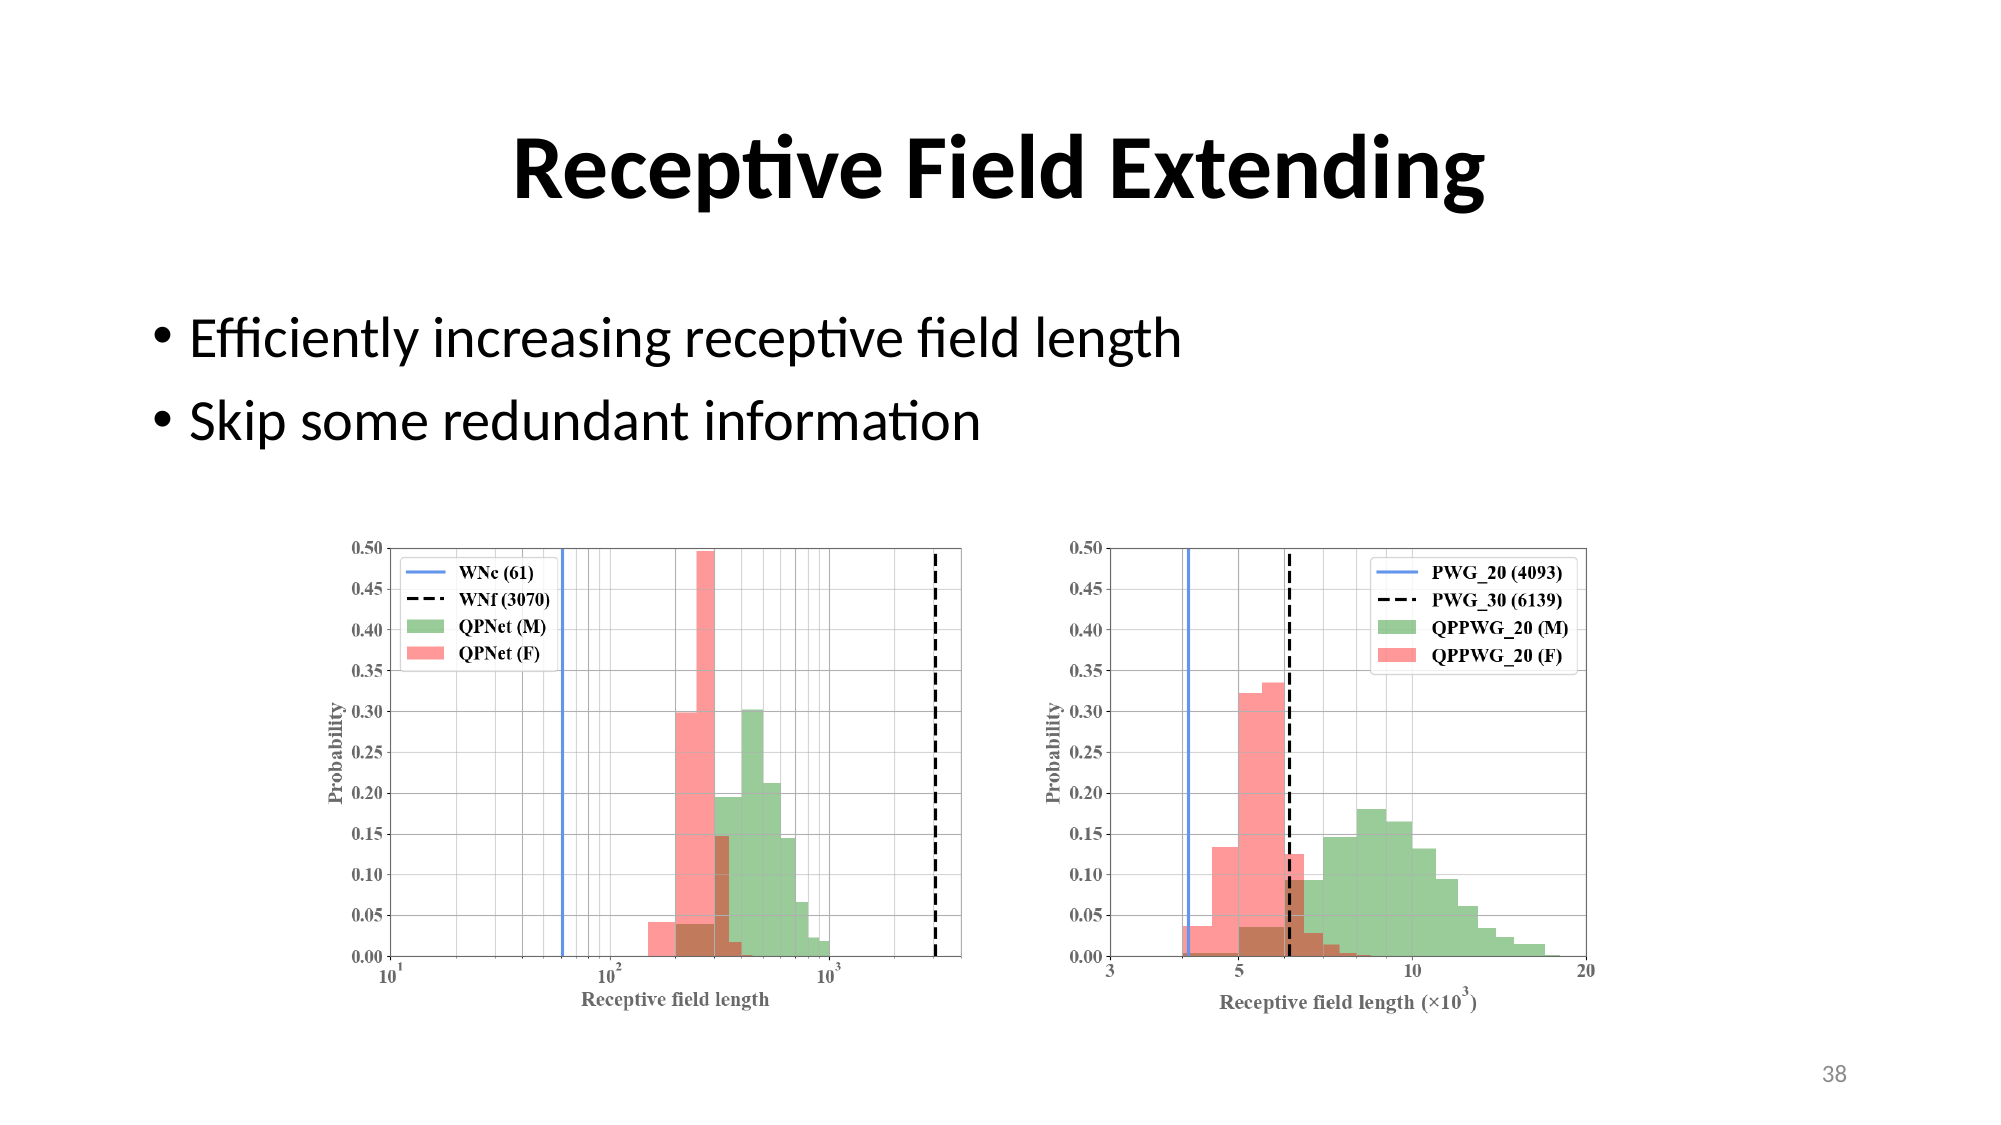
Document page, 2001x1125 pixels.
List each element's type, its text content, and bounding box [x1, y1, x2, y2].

picture [298, 484, 1647, 1014]
title Receptive Field Extending [137, 59, 1863, 278]
list Efficiently increasing receptive field length Skip some redundant information [137, 299, 1863, 1014]
slide_number 37 [1412, 1042, 1863, 1103]
